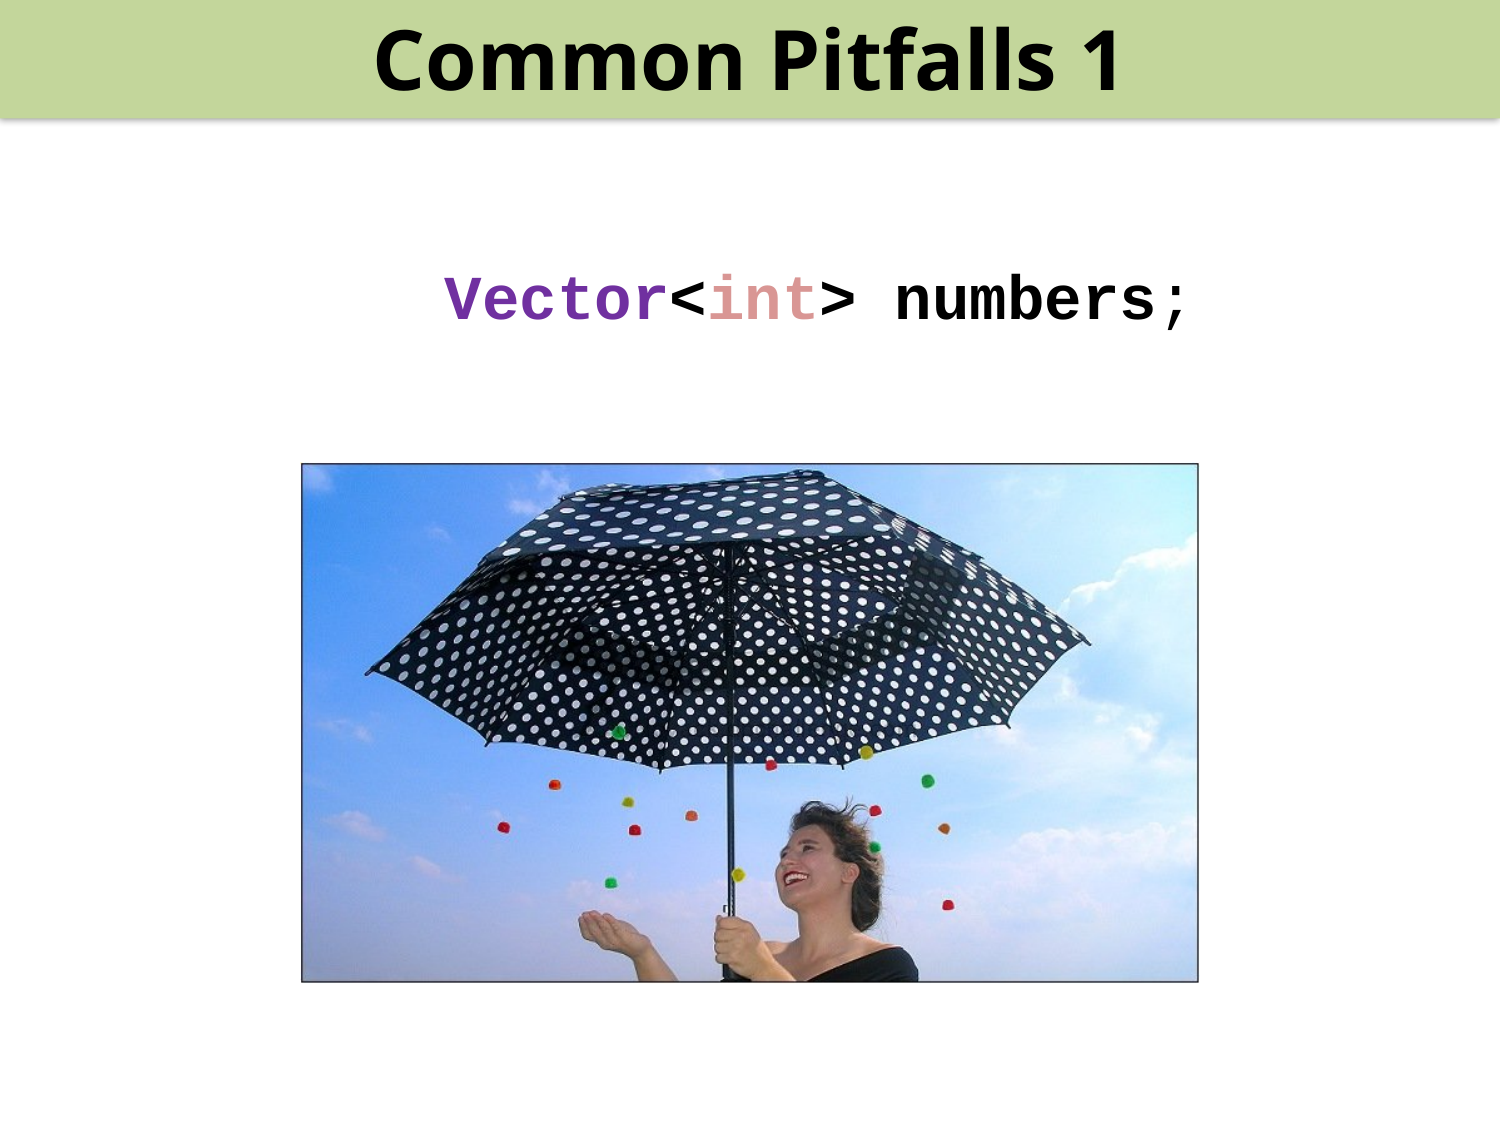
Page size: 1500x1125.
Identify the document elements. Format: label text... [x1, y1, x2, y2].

text_box Vector<int> numbers; [430, 249, 1211, 340]
picture [300, 462, 1200, 984]
text_box Common Pitfalls 1 [0, 0, 1500, 122]
